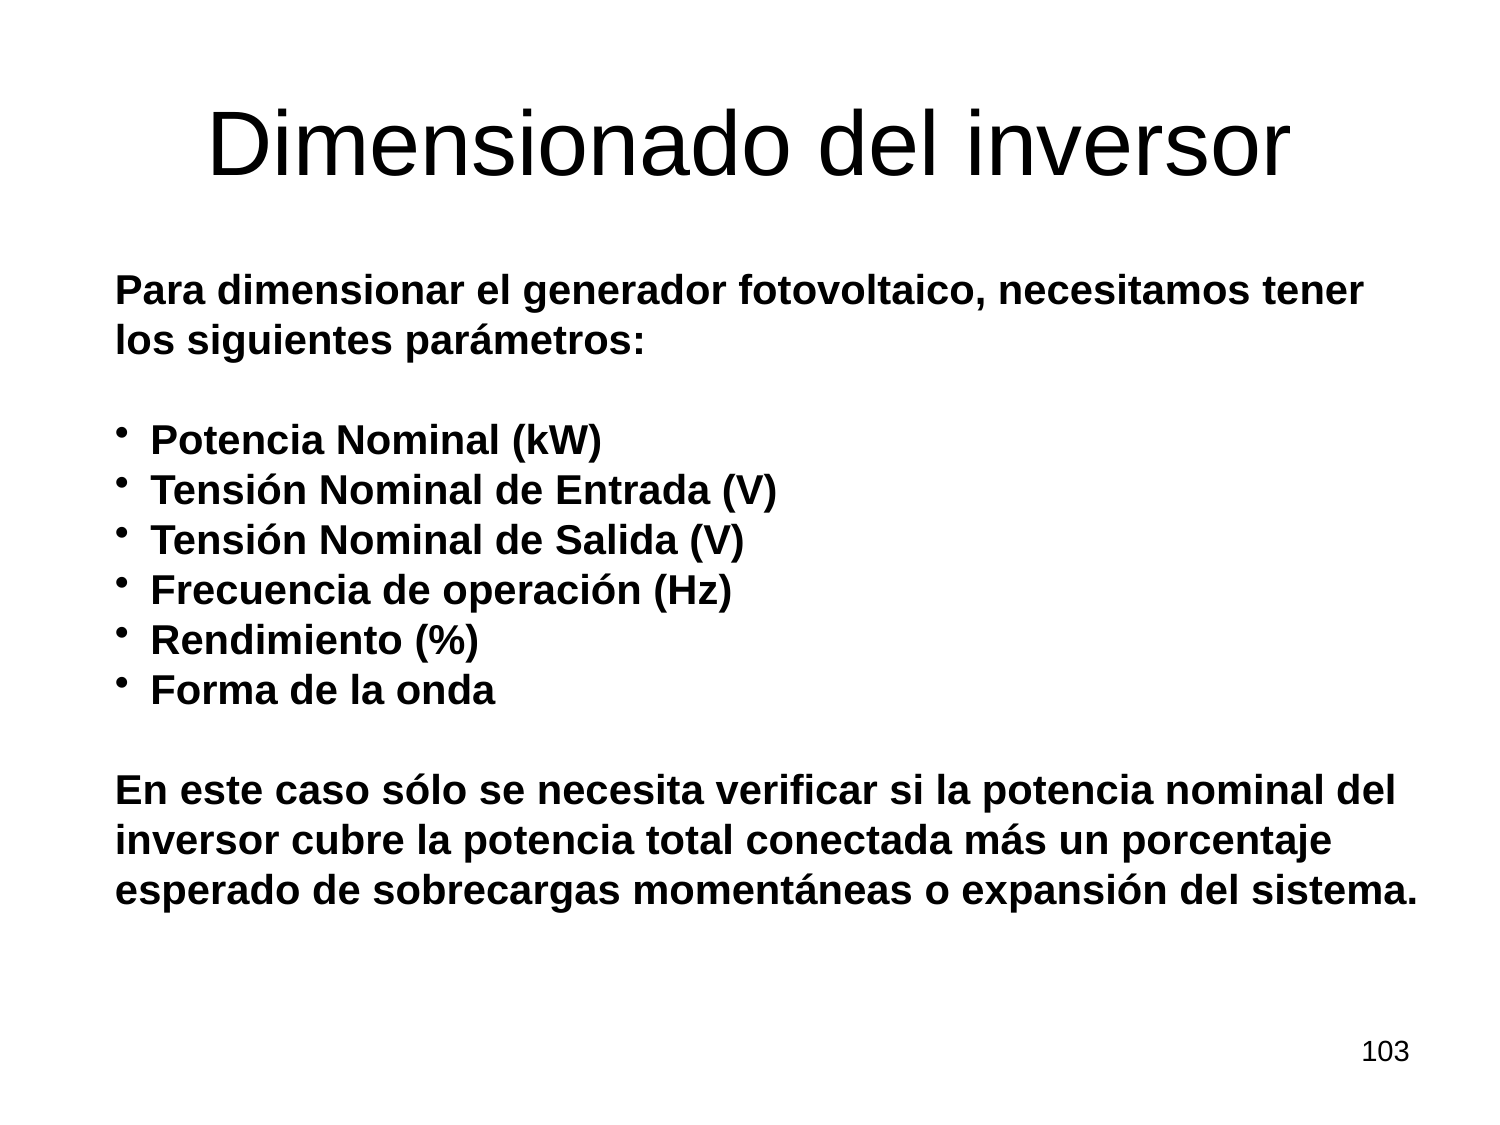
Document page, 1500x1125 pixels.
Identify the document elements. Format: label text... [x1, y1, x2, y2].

title Dimensionado del inversor [74, 44, 1426, 233]
slide_number 103 [1074, 1024, 1426, 1103]
text_box Para dimensionar el generador fotovoltaico, necesitamos tener los siguientes parámetros: Potencia Nominal (kW) Tensión Nominal de Entrada (V) Tensión Nominal de Salida (V) Frecuencia de operación (Hz) Rendimiento (%) Forma de la onda En este caso sólo se necesita verificar si la potencia nominal del inversor cubre la potencia total conectada más un porcentaje esperado de sobrecargas momentáneas o expansión del sistema. [100, 255, 1447, 921]
